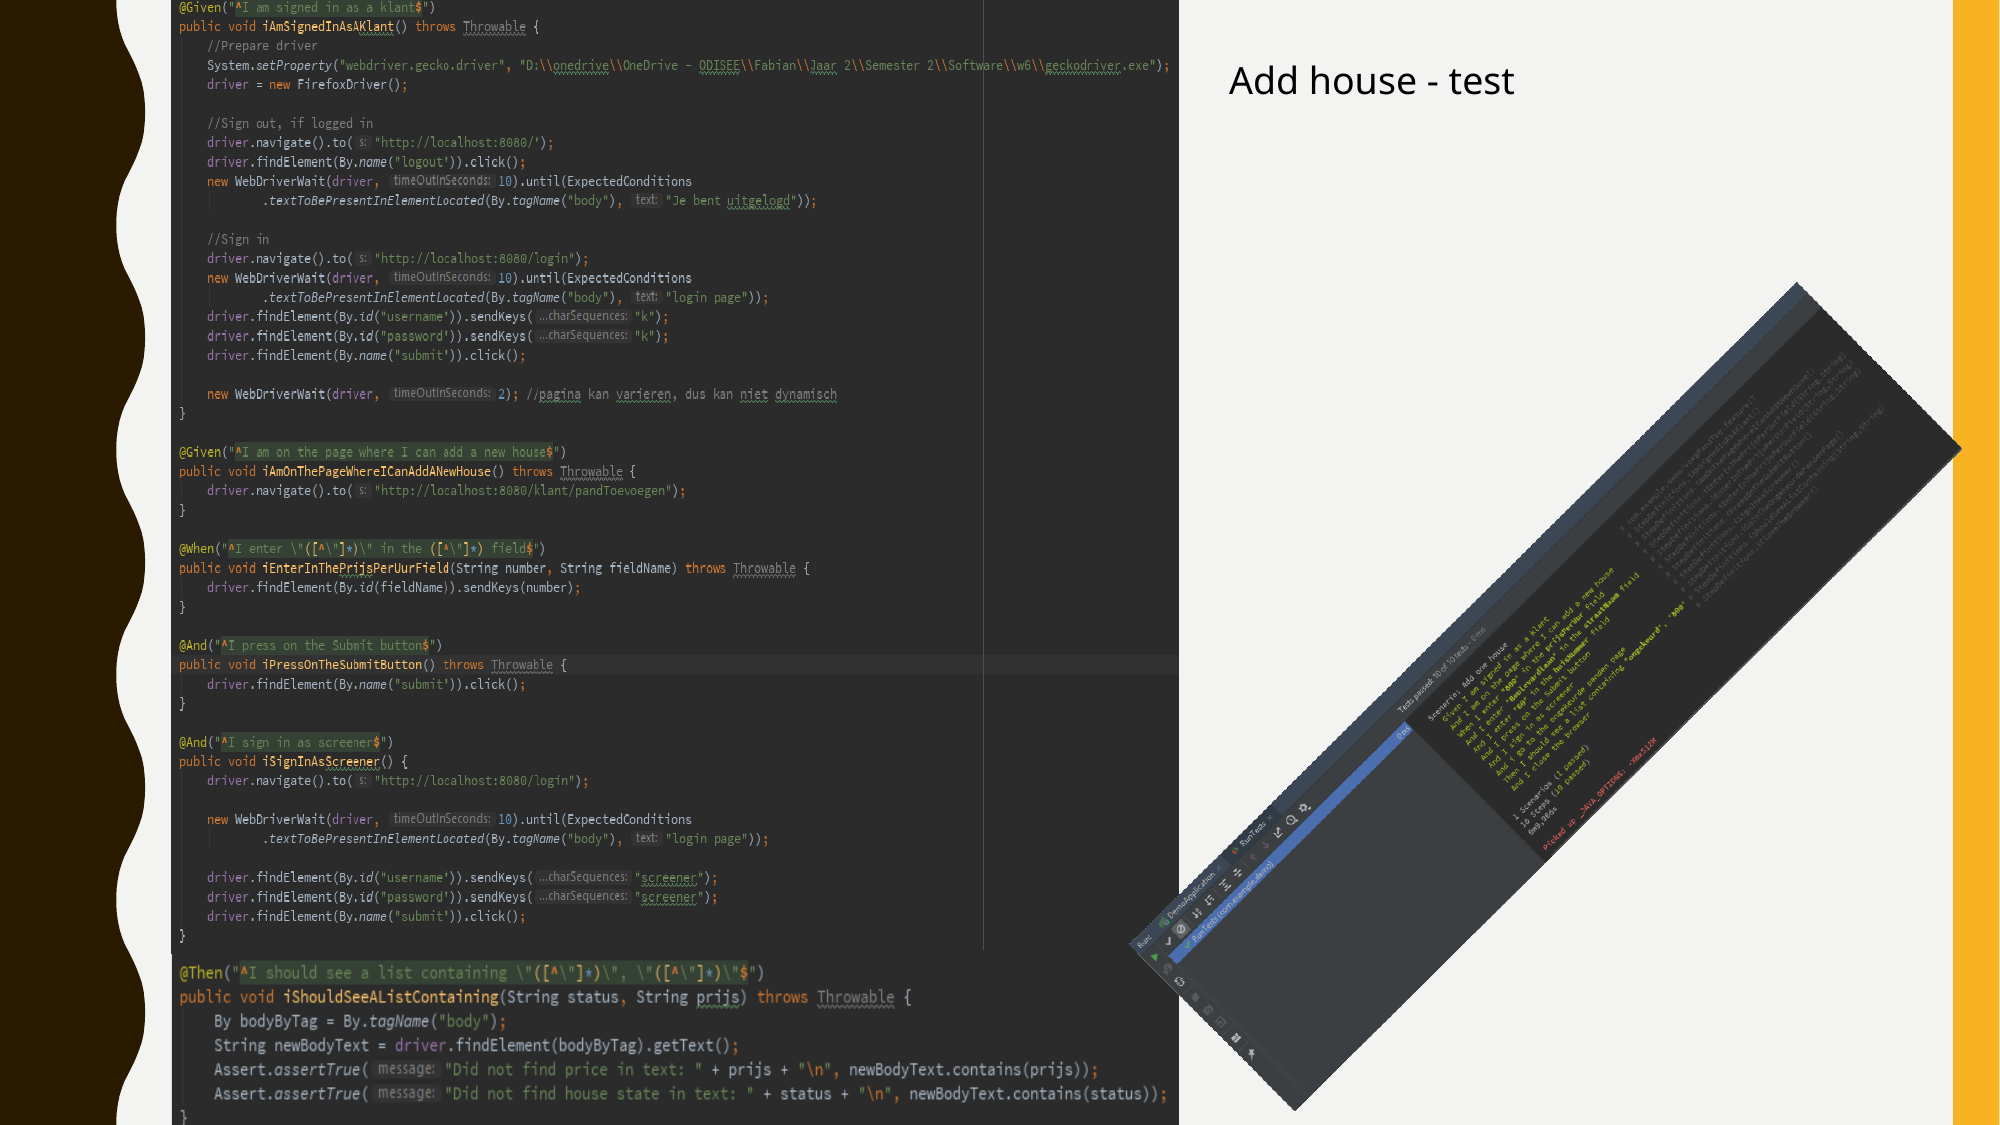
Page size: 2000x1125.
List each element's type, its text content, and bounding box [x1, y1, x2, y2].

text_box Add house - test [1214, 49, 1530, 110]
picture [171, 0, 2000, 1125]
